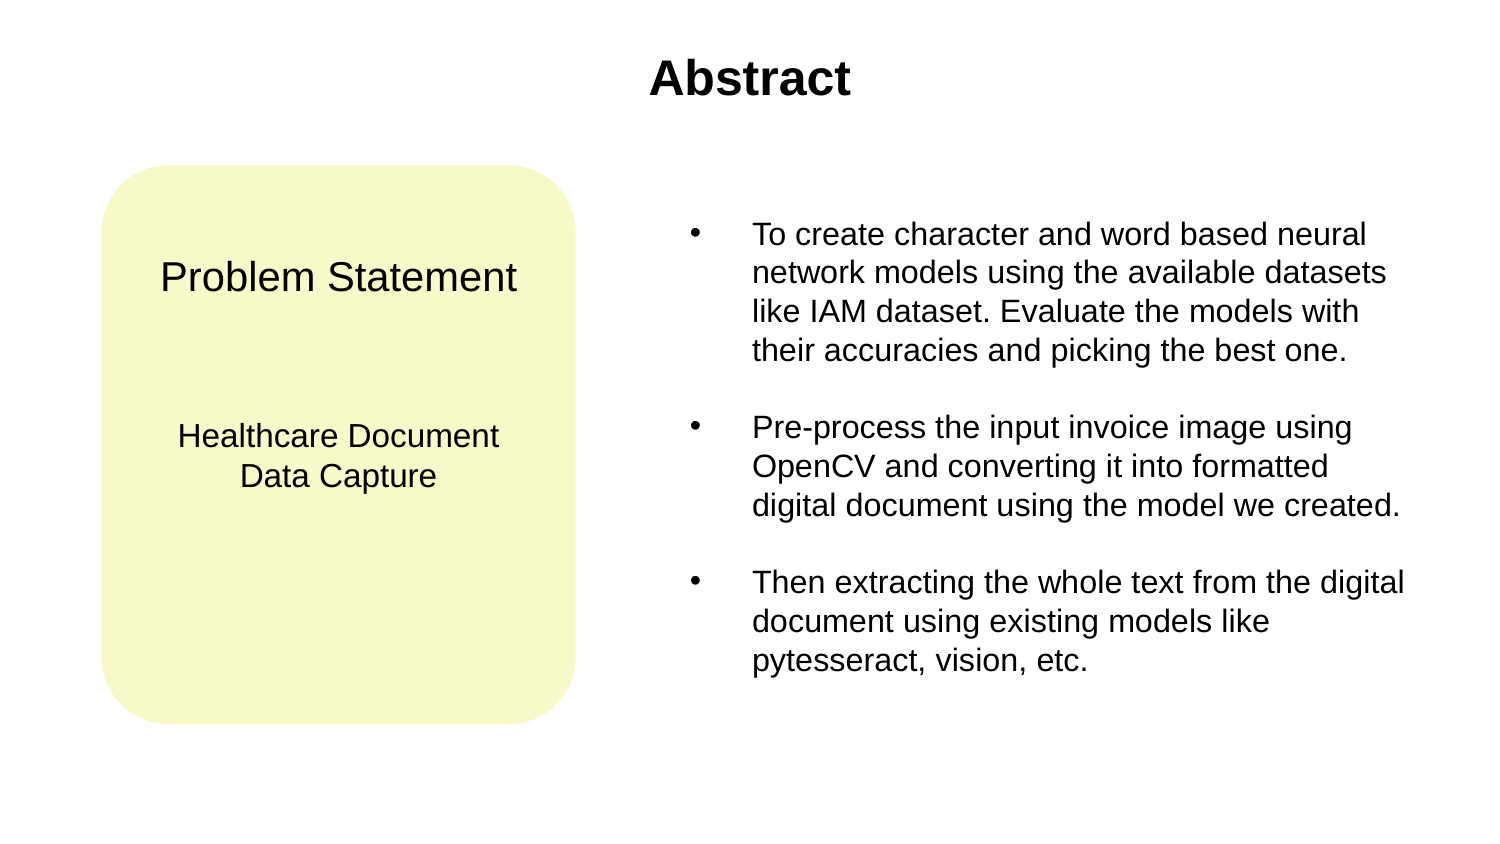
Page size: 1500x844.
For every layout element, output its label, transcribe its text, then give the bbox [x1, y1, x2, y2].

title Abstract [75, 45, 1425, 106]
text_box [101, 165, 576, 725]
text_box To create character and word based neural network models using the available datasets like IAM dataset. Evaluate the models with their accuracies and picking the best one. Pre-process the input invoice image using OpenCV and converting it into formatted digital document using the model we created. Then extracting the whole text from the digital document using existing models like pytesseract, vision, etc. [674, 205, 1425, 685]
text_box Problem Statement [145, 242, 532, 358]
text_box Healthcare Document Data Capture [136, 406, 542, 502]
